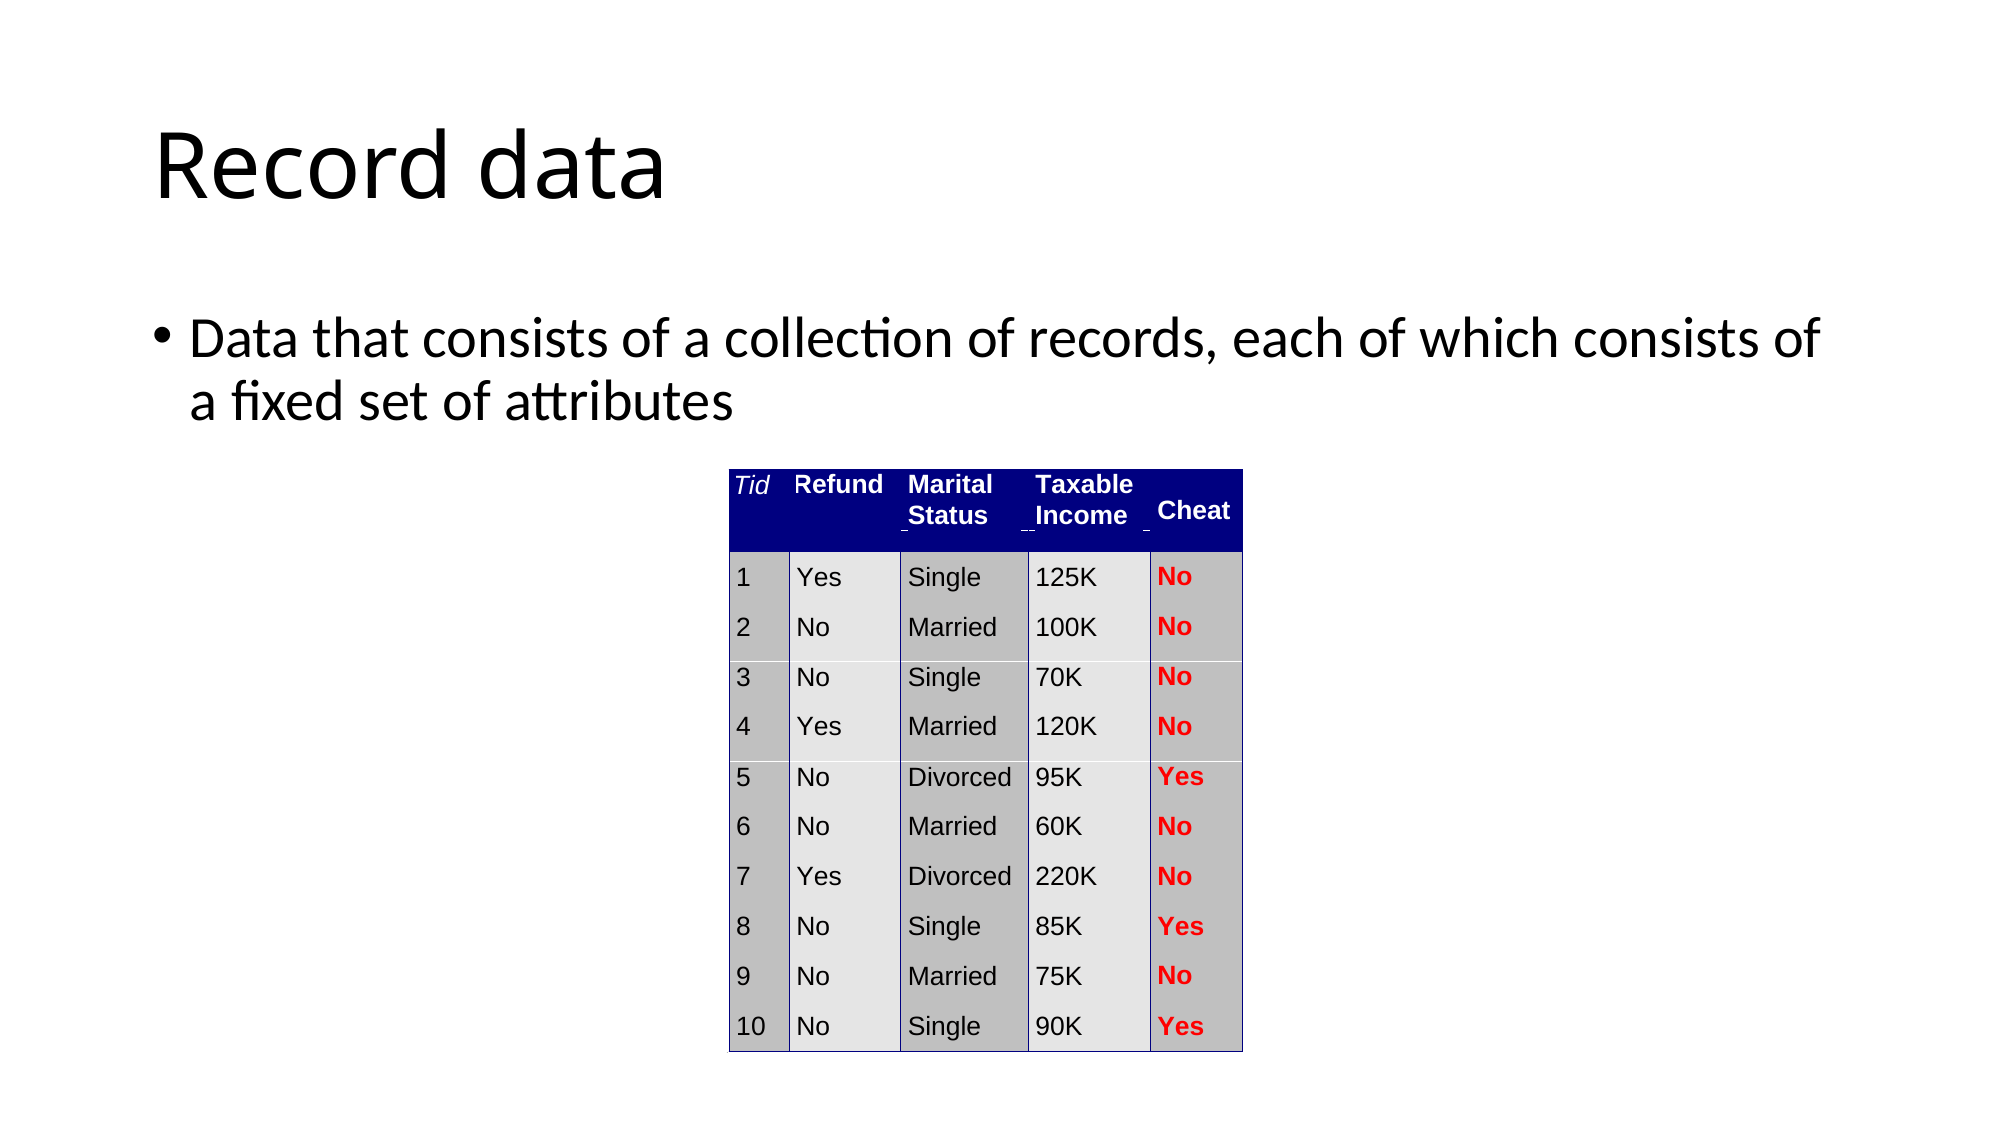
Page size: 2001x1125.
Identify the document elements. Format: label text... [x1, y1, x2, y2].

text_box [719, 468, 1281, 1069]
title Record data [137, 59, 1863, 278]
list Data that consists of a collection of records, each of which consists of a fixed set of attributes [137, 299, 1863, 1014]
